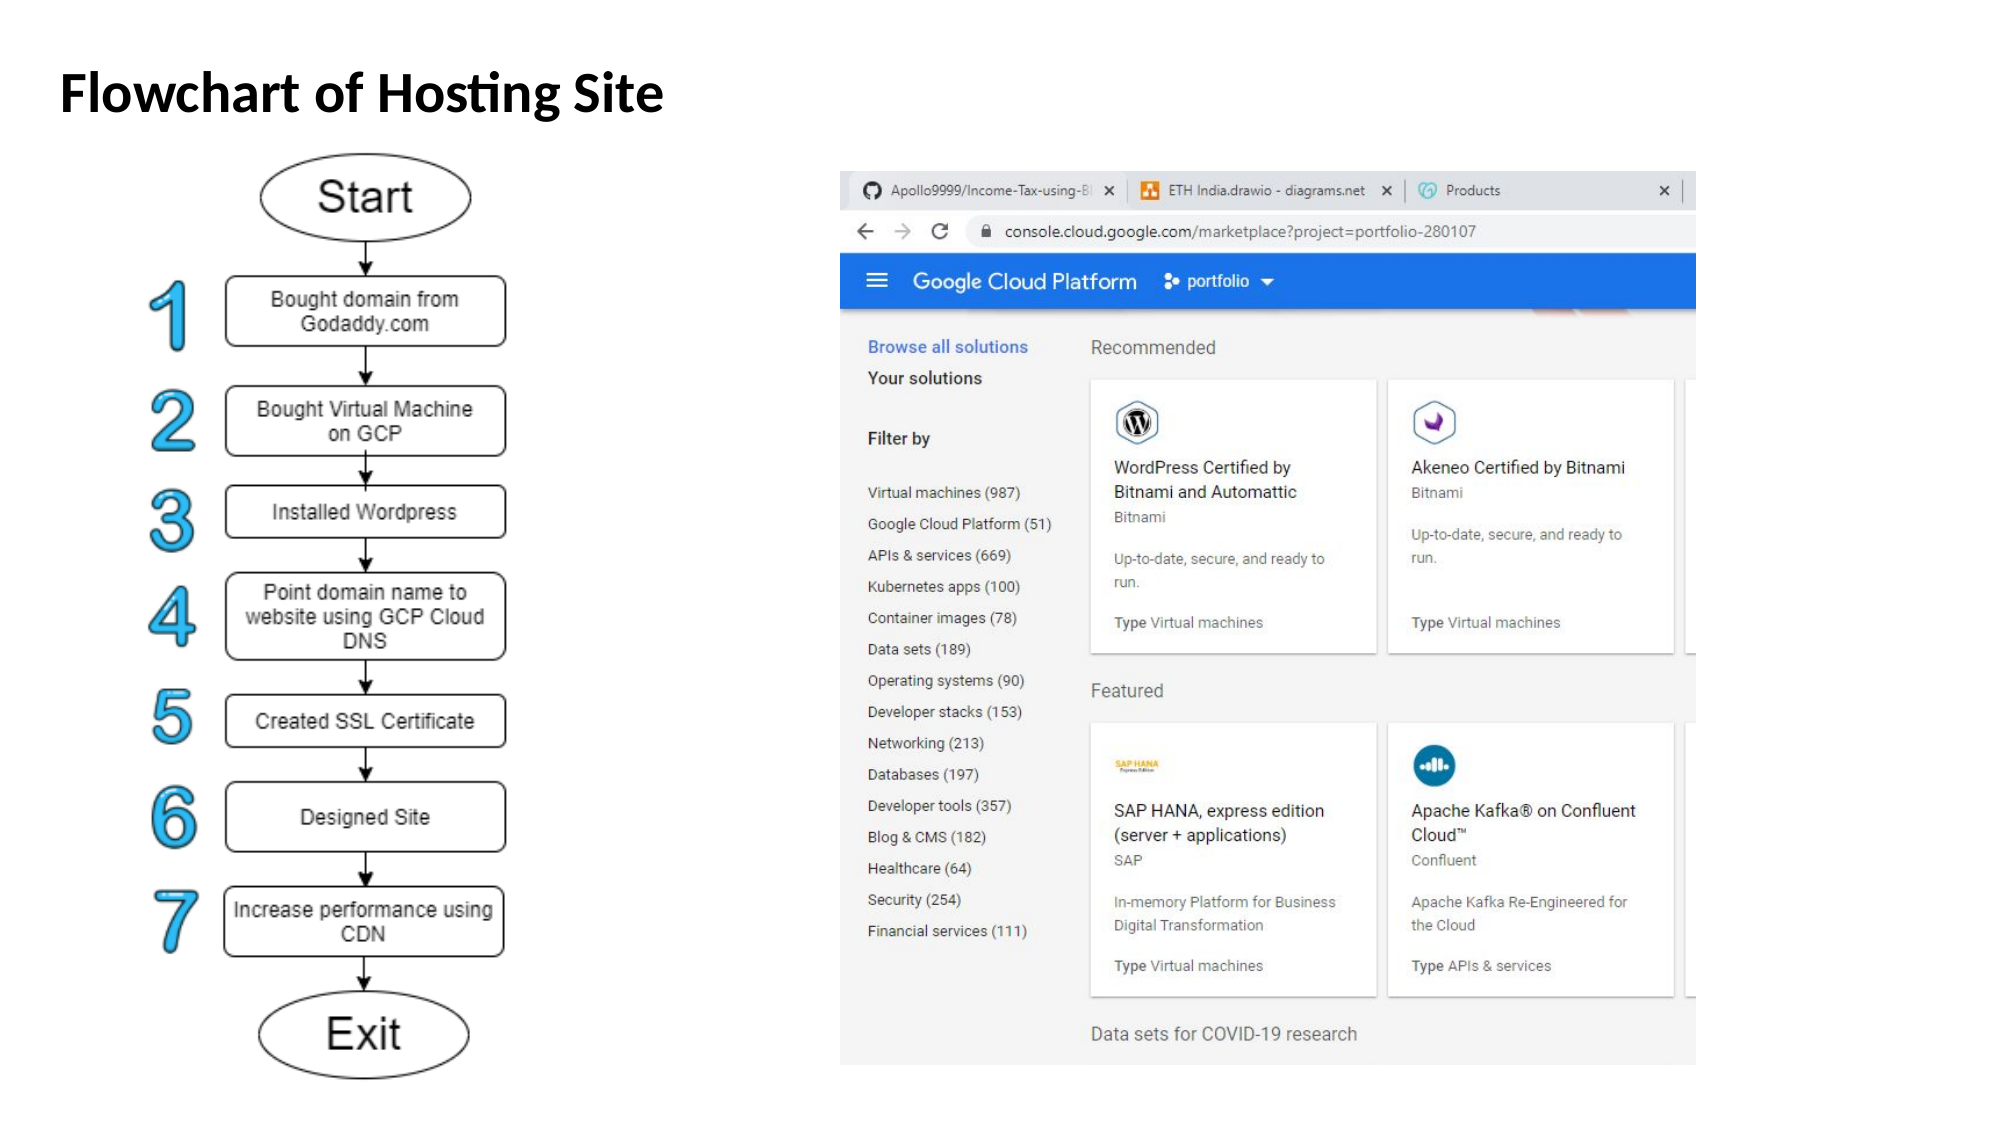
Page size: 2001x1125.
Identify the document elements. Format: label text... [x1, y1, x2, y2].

picture [84, 110, 552, 1125]
picture [840, 170, 1696, 1065]
text_box Flowchart of Hosting Site [45, 46, 680, 132]
